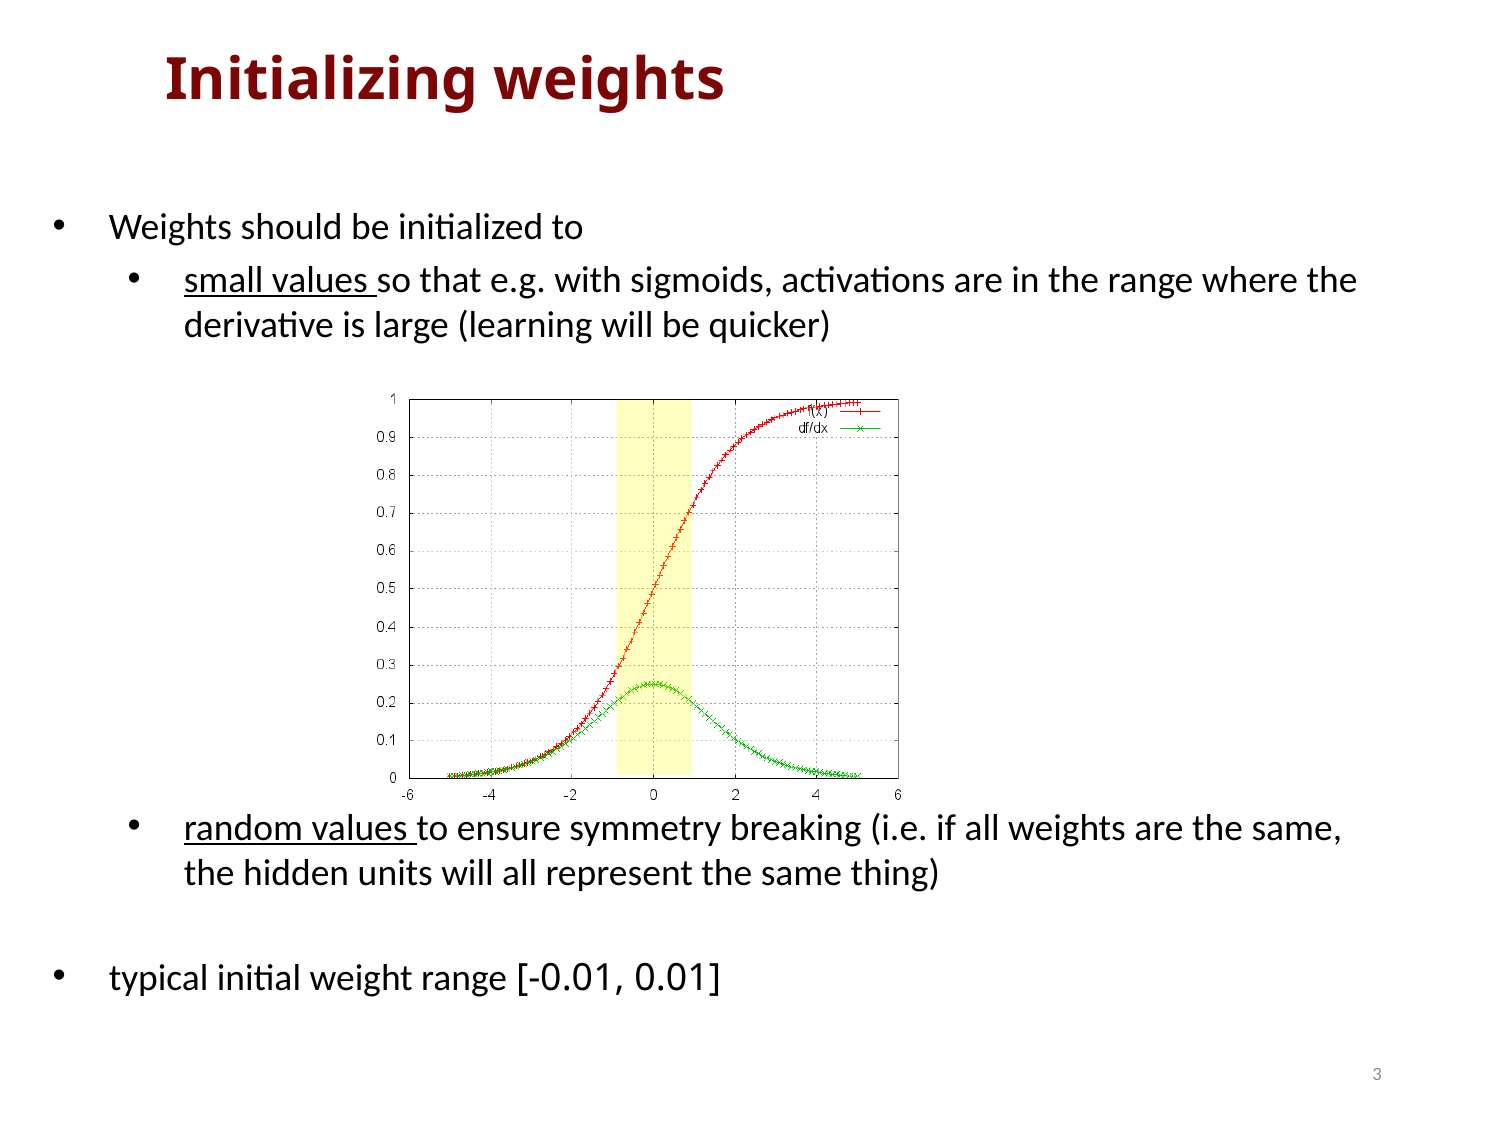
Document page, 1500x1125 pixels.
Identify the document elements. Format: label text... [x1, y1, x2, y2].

title Initializing weights [150, 0, 1375, 137]
text_box Weights should be initialized to small values so that e.g. with sigmoids, activations are in the range where the derivative is large (learning will be quicker) [37, 137, 1375, 375]
text_box random values to ensure symmetry breaking (i.e. if all weights are the same, the hidden units will all represent the same thing) typical initial weight range [-0.01, 0.01] [37, 737, 1400, 975]
slide_number 3 [1059, 1042, 1397, 1103]
picture [349, 381, 926, 813]
